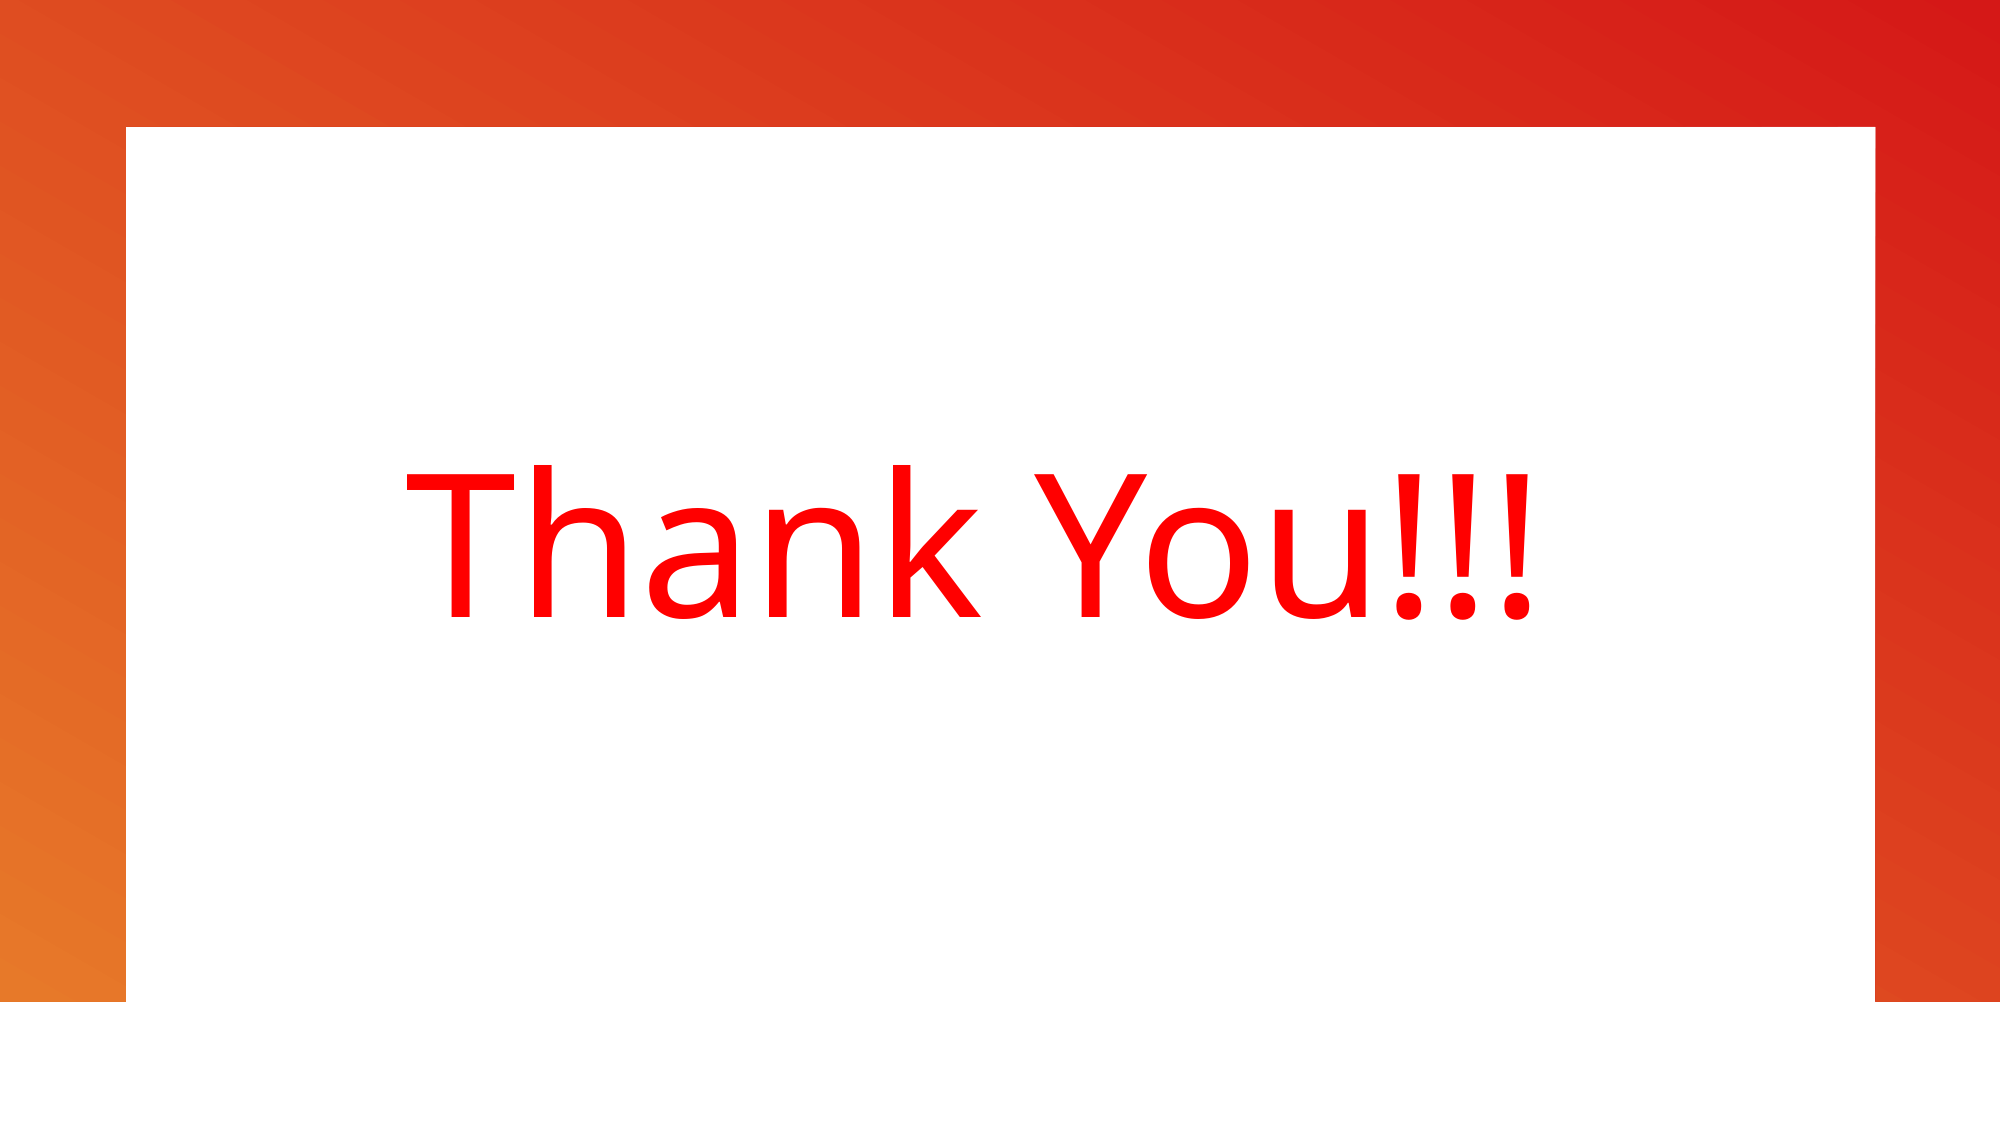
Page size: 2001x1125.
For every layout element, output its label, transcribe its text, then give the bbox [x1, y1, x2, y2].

list Thank You!!! [224, 398, 1725, 912]
